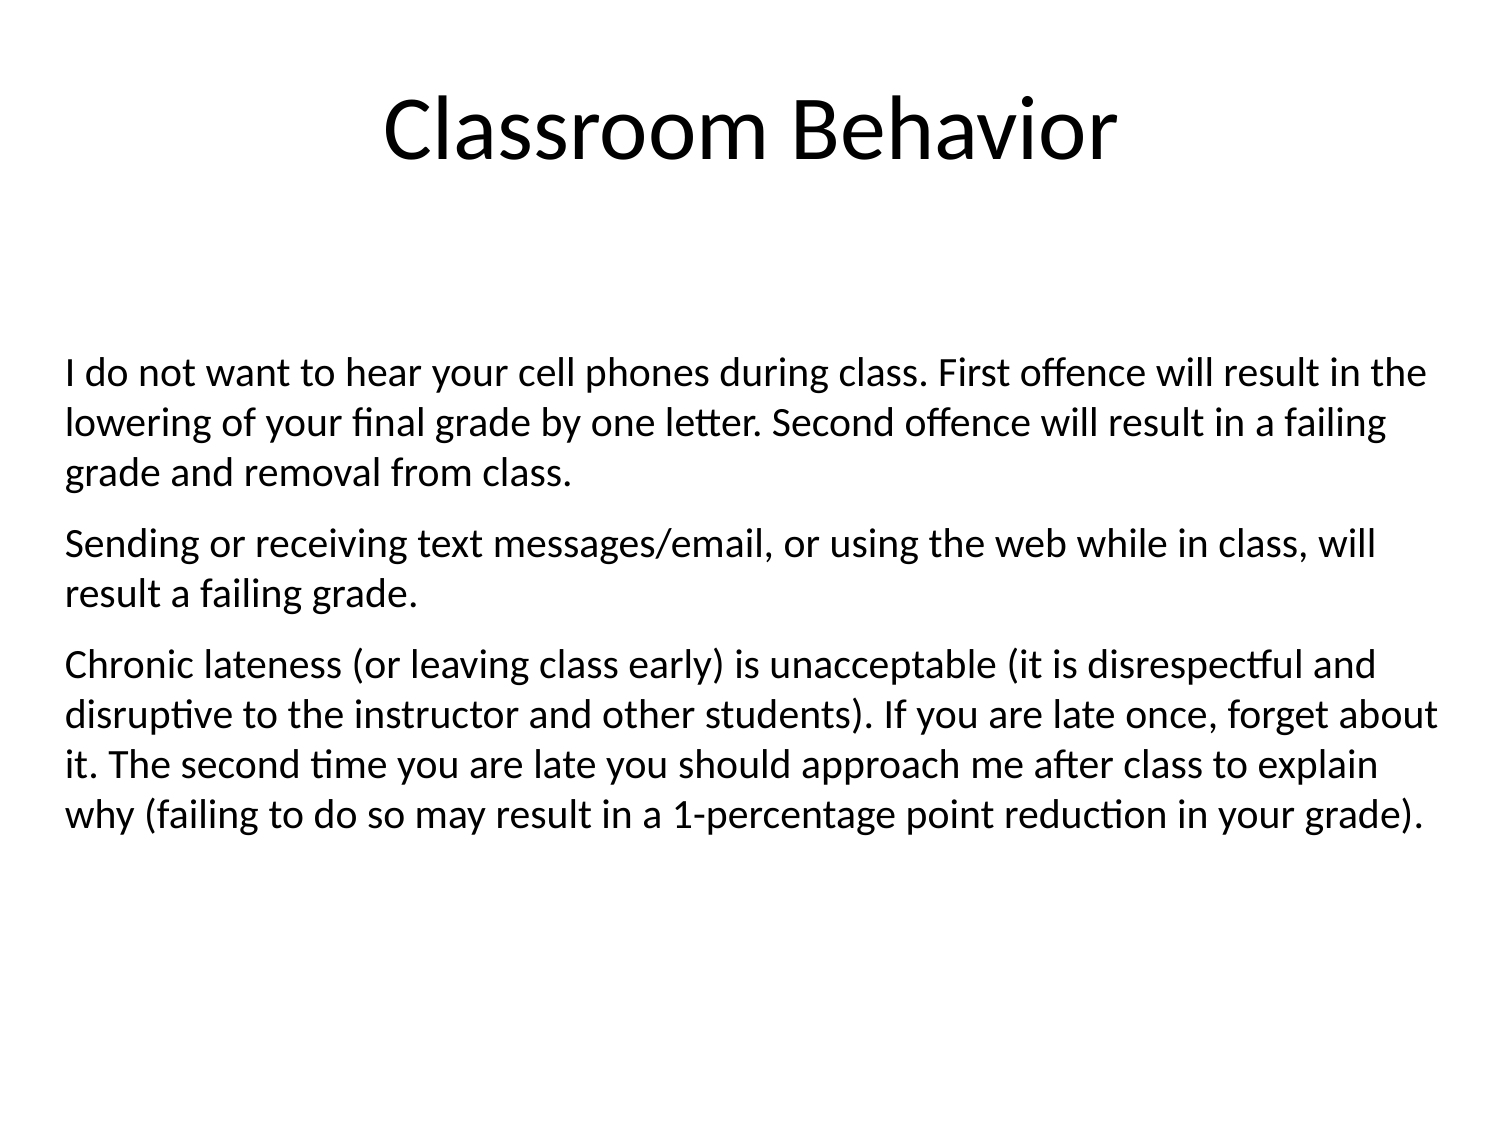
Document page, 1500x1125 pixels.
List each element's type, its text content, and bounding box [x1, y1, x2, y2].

text_box I do not want to hear your cell phones during class. First offence will result in the lowering of your final grade by one letter. Second offence will result in a failing grade and removal from class. Sending or receiving text messages/email, or using the web while in class, will result a failing grade. Chronic lateness (or leaving class early) is unacceptable (it is disrespectful and disruptive to the instructor and other students). If you are late once, forget about it. The second time you are late you should approach me after class to explain why (failing to do so may result in a 1-percentage point reduction in your grade). [50, 337, 1474, 845]
title Classroom Behavior [114, 29, 1390, 218]
